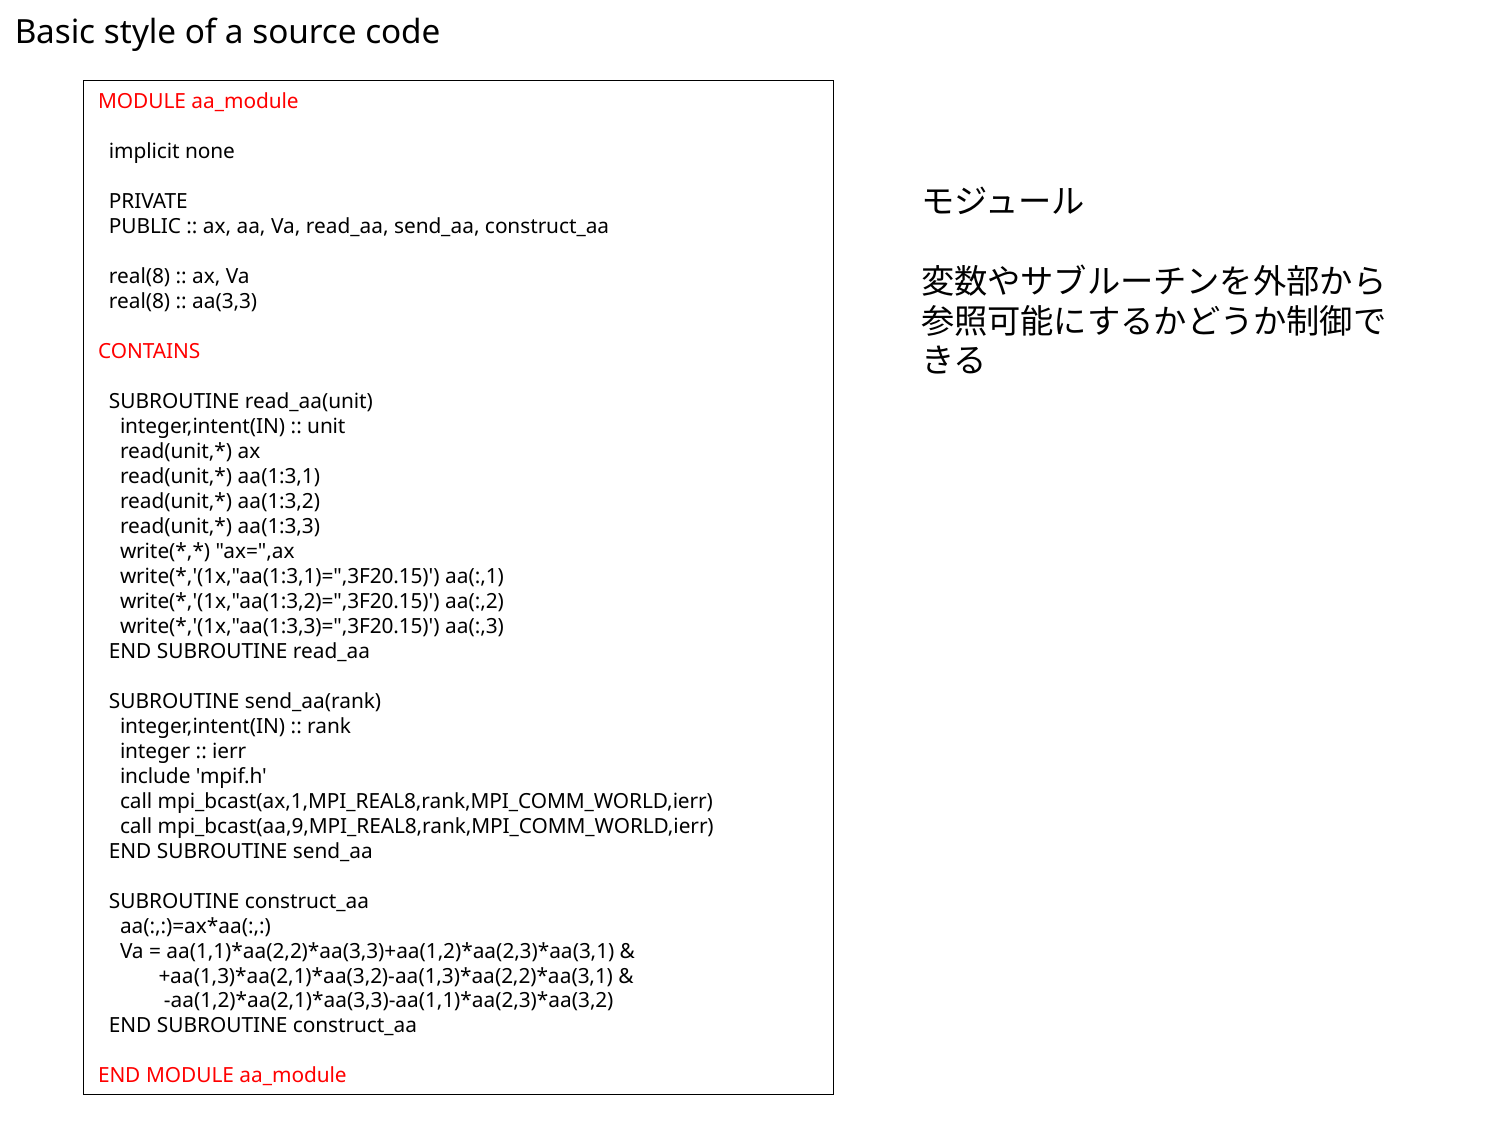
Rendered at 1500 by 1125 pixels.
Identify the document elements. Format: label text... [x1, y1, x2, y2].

text_box モジュール 変数やサブルーチンを外部から 参照可能にするかどうか制御で きる [906, 172, 1402, 387]
text_box Basic style of a source code [0, 3, 456, 58]
text_box MODULE aa_module implicit none PRIVATE PUBLIC :: ax, aa, Va, read_aa, send_aa, construct_aa real(8) :: ax, Va real(8) :: aa(3,3) CONTAINS SUBROUTINE read_aa(unit) integer,intent(IN) :: unit read(unit,*) ax read(unit,*) aa(1:3,1) read(unit,*) aa(1:3,2) read(unit,*) aa(1:3,3) write(*,*) "ax=",ax write(*,'(1x,"aa(1:3,1)=",3F20.15)') aa(:,1) write(*,'(1x,"aa(1:3,2)=",3F20.15)') aa(:,2) write(*,'(1x,"aa(1:3,3)=",3F20.15)') aa(:,3) END SUBROUTINE read_aa SUBROUTINE send_aa(rank) integer,intent(IN) :: rank integer :: ierr include 'mpif.h' call mpi_bcast(ax,1,MPI_REAL8,rank,MPI_COMM_WORLD,ierr) call mpi_bcast(aa,9,MPI_REAL8,rank,MPI_COMM_WORLD,ierr) END SUBROUTINE send_aa SUBROUTINE construct_aa aa(:,:)=ax*aa(:,:) Va = aa(1,1)*aa(2,2)*aa(3,3)+aa(1,2)*aa(2,3)*aa(3,1) & +aa(1,3)*aa(2,1)*aa(3,2)-aa(1,3)*aa(2,2)*aa(3,1) & -aa(1,2)*aa(2,1)*aa(3,3)-aa(1,1)*aa(2,3)*aa(3,2) END SUBROUTINE construct_aa END MODULE aa_module [83, 80, 834, 1095]
